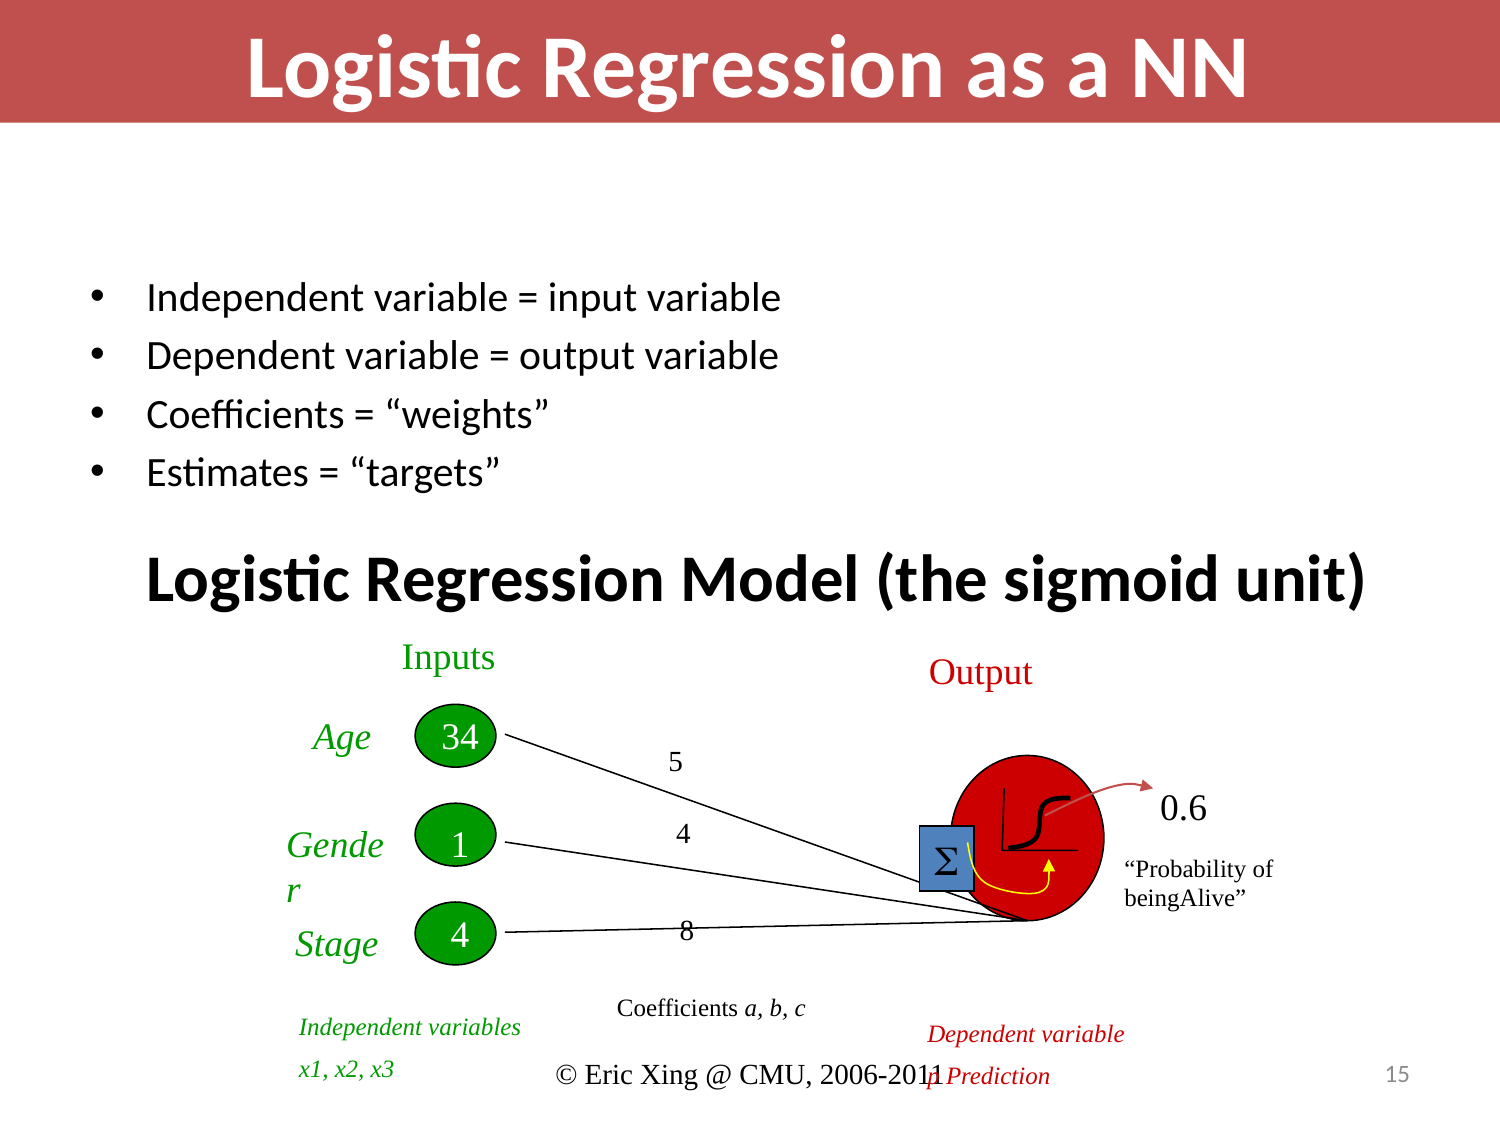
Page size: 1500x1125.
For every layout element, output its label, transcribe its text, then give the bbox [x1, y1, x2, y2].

footer © Eric Xing @ CMU, 2006-2011 [512, 1042, 988, 1103]
text_box Dependent variable p Prediction [912, 1009, 1175, 1097]
text_box Coefficients a, b, c [602, 983, 1050, 1029]
text_box Independent variables x1, x2, x3 [284, 1002, 597, 1090]
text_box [271, 624, 1301, 967]
text_box Logistic Regression as a NN [0, 0, 1500, 125]
slide_number 15 [1074, 1042, 1425, 1103]
list Independent variable = input variable Dependent variable = output variable Coefficients = “weights” Estimates = “targets” Logistic Regression Model (the sigmoid unit) [75, 262, 1425, 1005]
